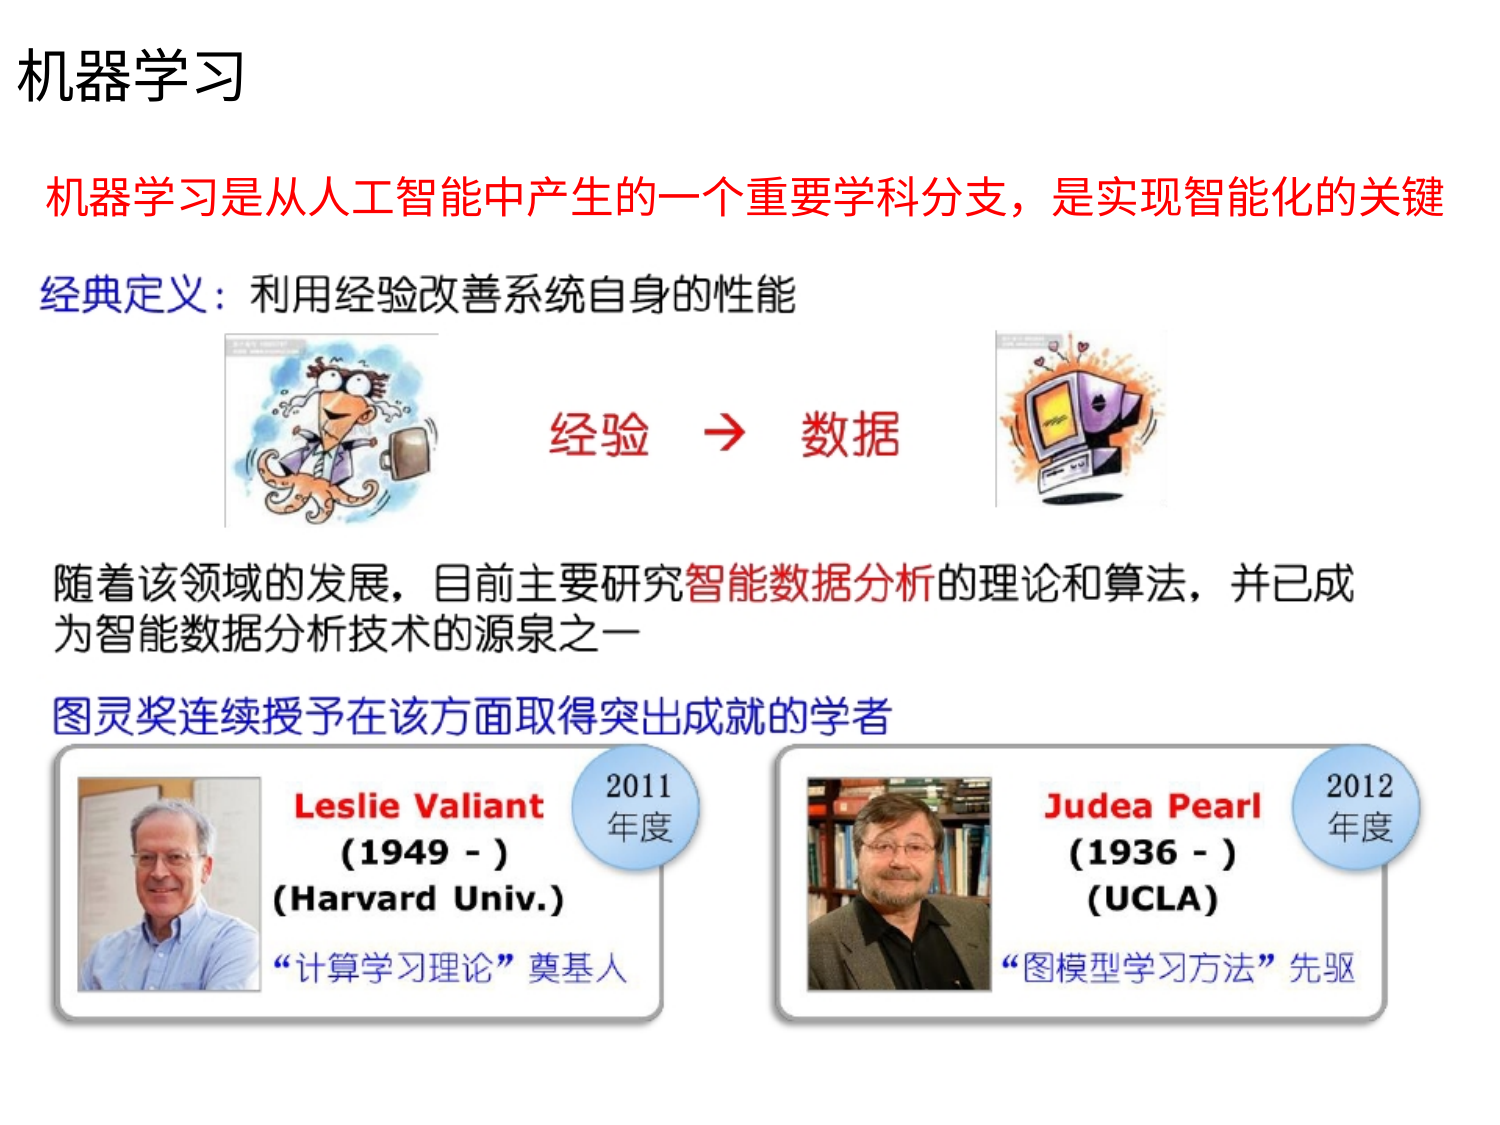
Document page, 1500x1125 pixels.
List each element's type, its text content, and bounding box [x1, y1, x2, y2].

text_box 机器学习是从人工智能中产生的一个重要学科分支，是实现智能化的关键 [45, 179, 1446, 222]
picture [12, 249, 1497, 1034]
text_box 机器学习 [16, 52, 250, 109]
